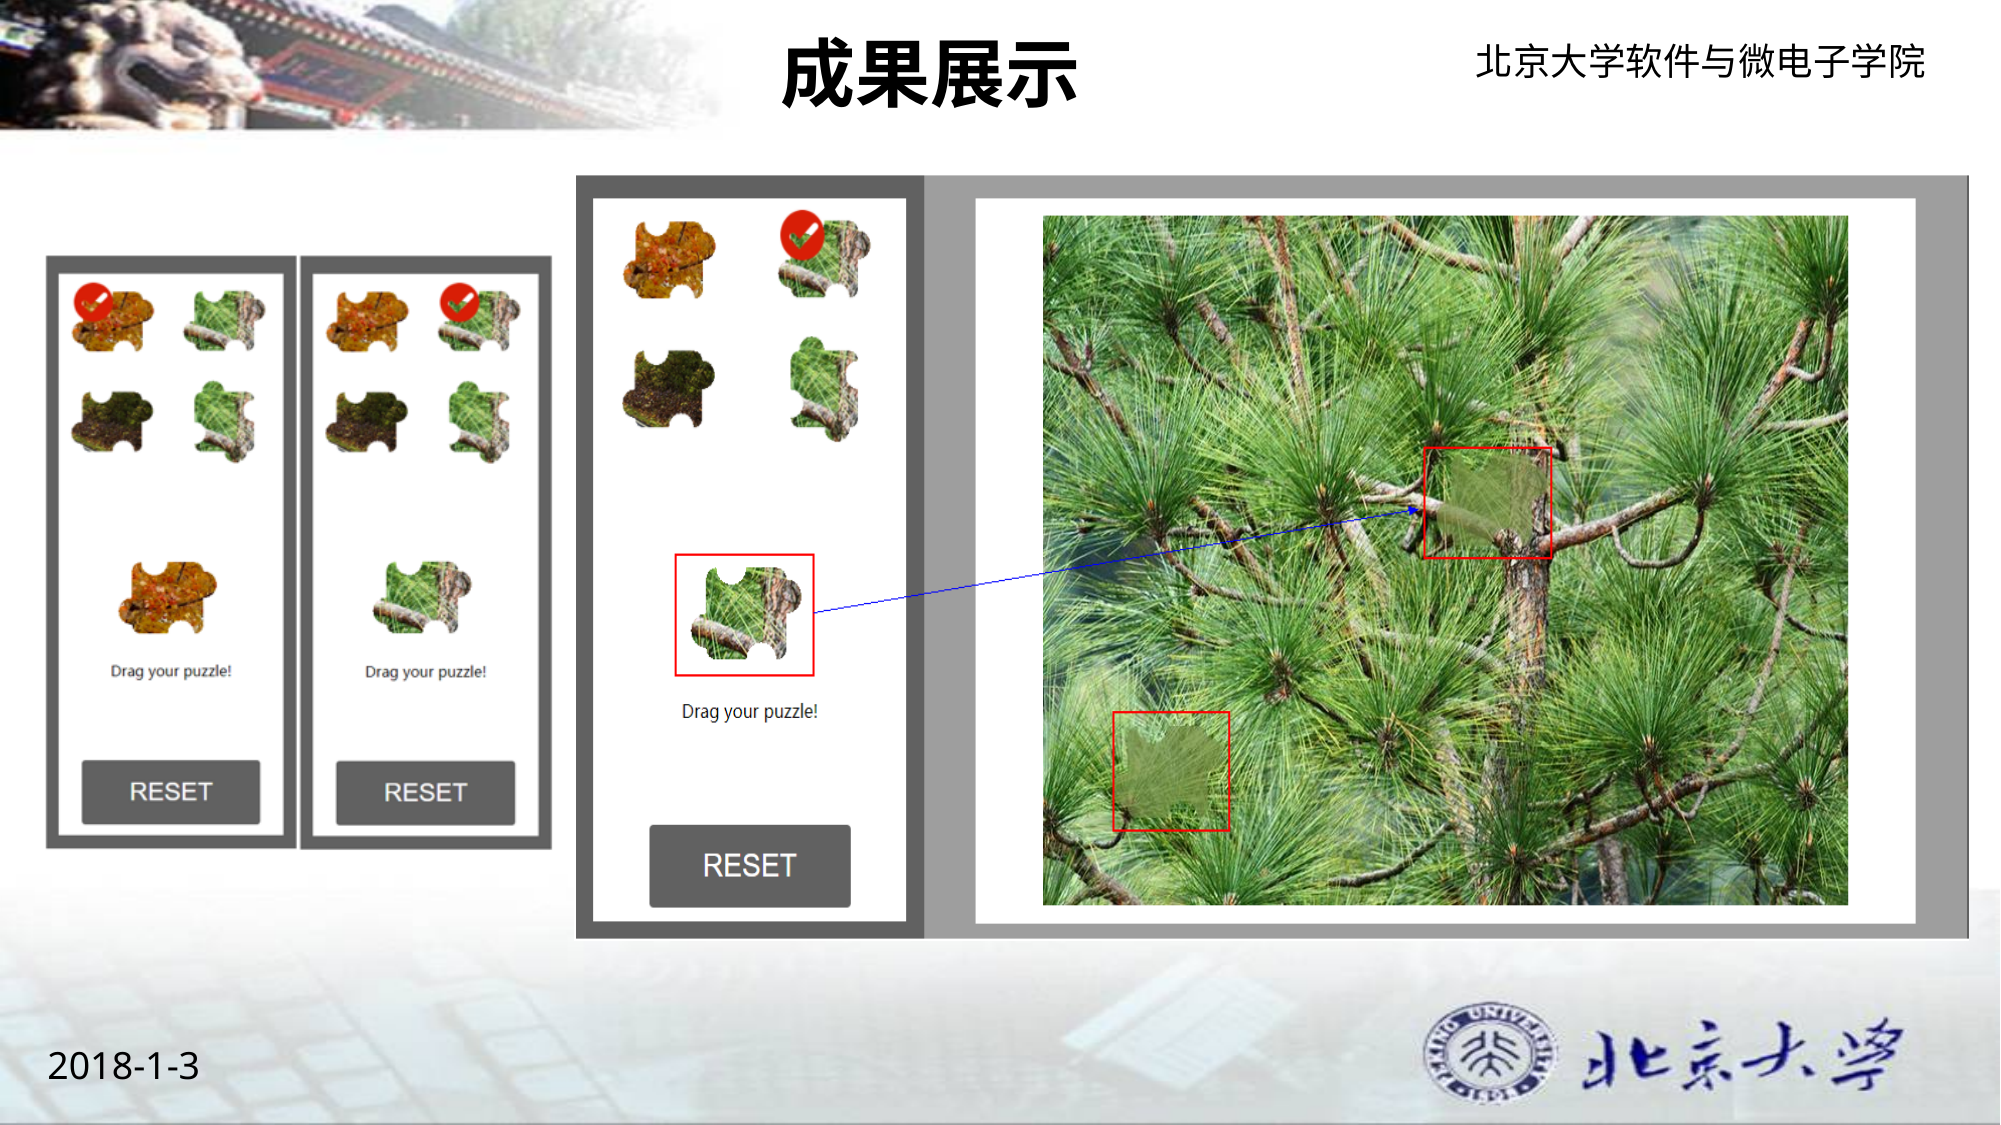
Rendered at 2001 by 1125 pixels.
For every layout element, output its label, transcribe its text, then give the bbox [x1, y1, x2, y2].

text_box 2018-1-3 [32, 1034, 216, 1095]
text_box 北京大学软件与微电子学院 [1460, 30, 1941, 91]
picture [0, 0, 2000, 1125]
text_box 成果展示 [766, 19, 1096, 124]
